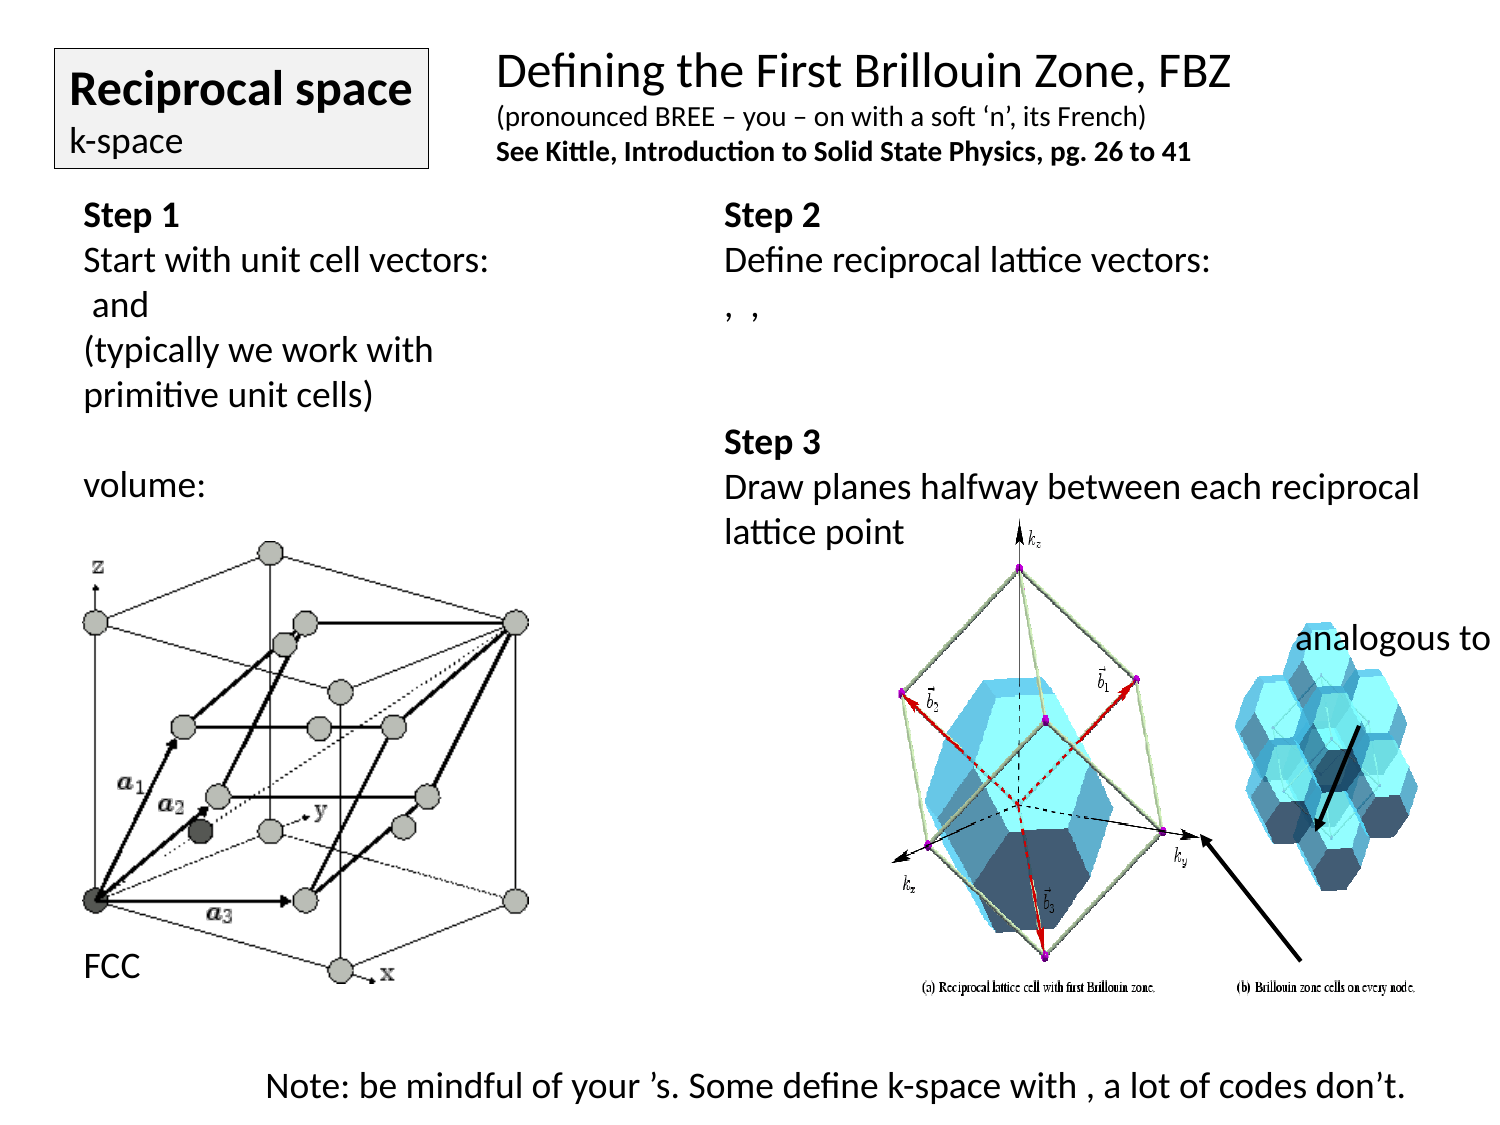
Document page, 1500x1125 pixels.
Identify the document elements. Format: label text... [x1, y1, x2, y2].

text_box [68, 541, 529, 995]
text_box Defining the First Brillouin Zone, FBZ (pronounced BREE – you – on with a soft ‘n’, its French) See Kittle, Introduction to Solid State Physics, pg. 26 to 41 [481, 29, 1247, 175]
text_box Step 3 Draw planes halfway between each reciprocal lattice point [709, 409, 1466, 560]
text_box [1199, 833, 1301, 962]
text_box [1315, 725, 1360, 832]
text_box Reciprocal space k-space [54, 48, 429, 169]
picture [890, 519, 1418, 996]
